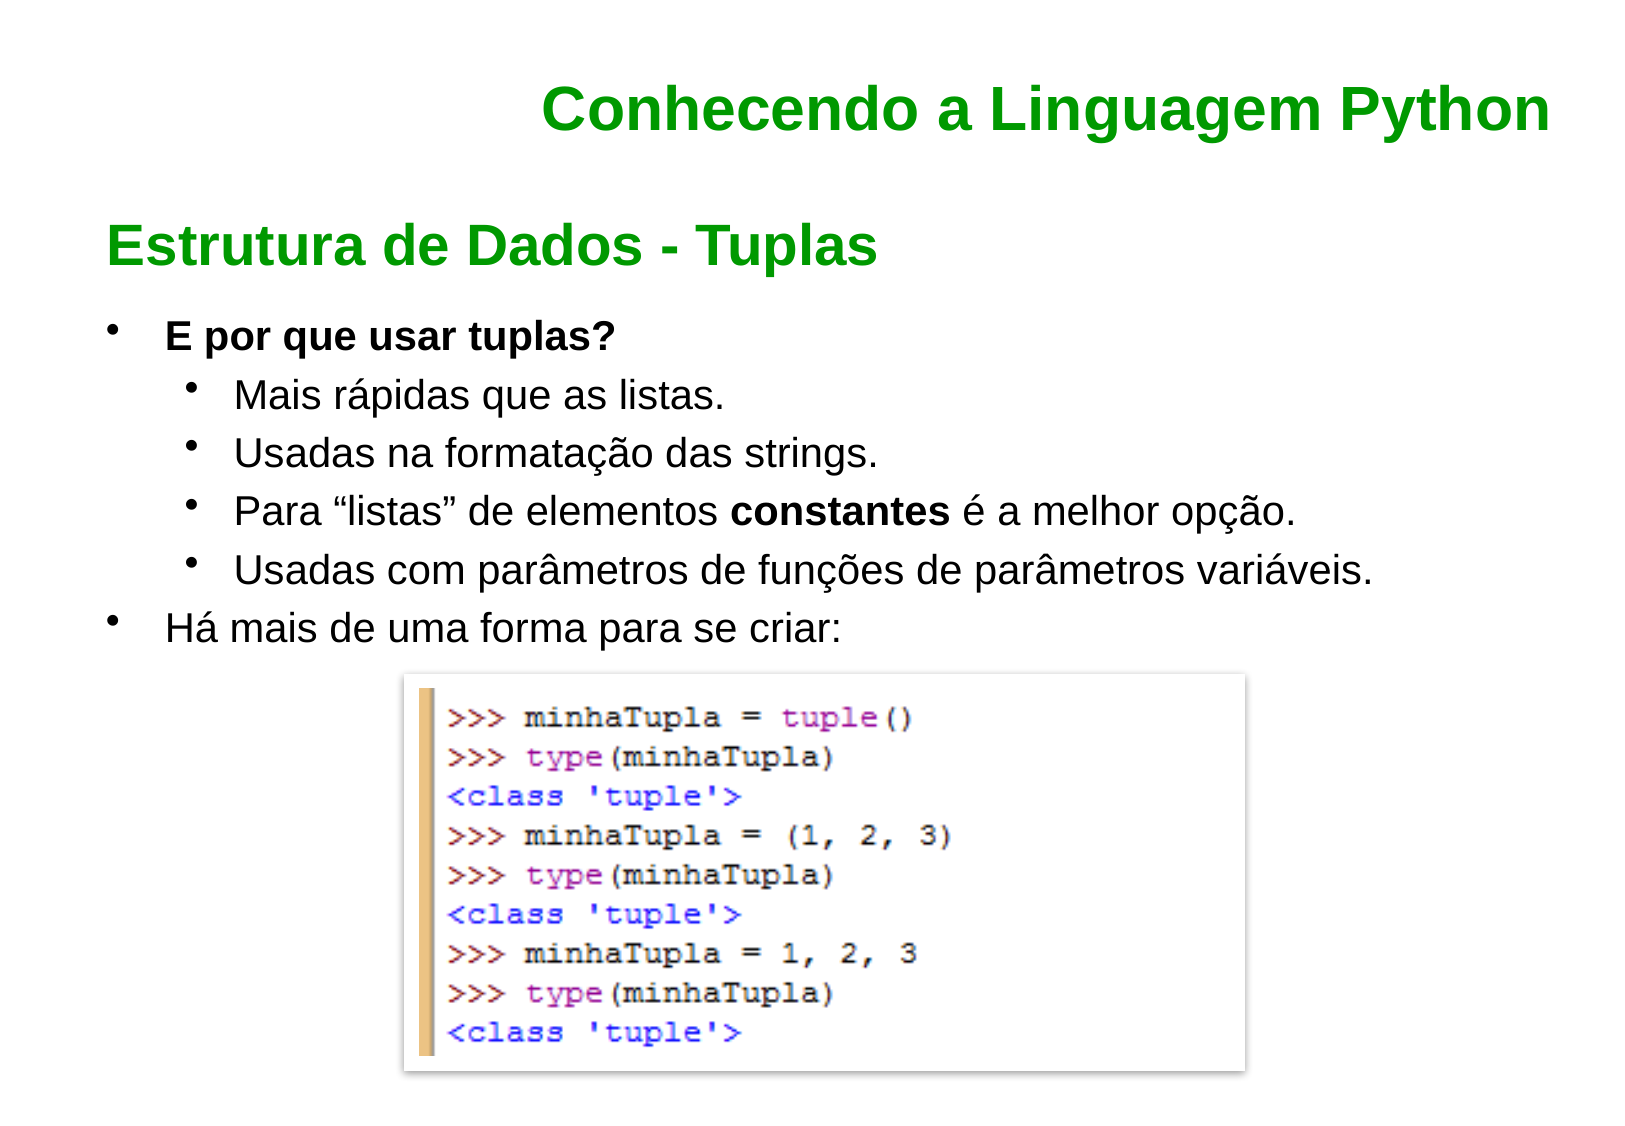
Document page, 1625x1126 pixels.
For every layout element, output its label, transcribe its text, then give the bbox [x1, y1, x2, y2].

text_box Conhecendo a Linguagem Python [490, 47, 1569, 164]
picture [418, 688, 1231, 1057]
text_box E por que usar tuplas? Mais rápidas que as listas. Usadas na formatação das strings. Para “listas” de elementos constantes é a melhor opção. Usadas com parâmetros de funções de parâmetros variáveis. Há mais de uma forma para se criar: [91, 301, 1569, 943]
text_box [68, 299, 1571, 941]
text_box Estrutura de Dados - Tuplas [91, 184, 1571, 299]
